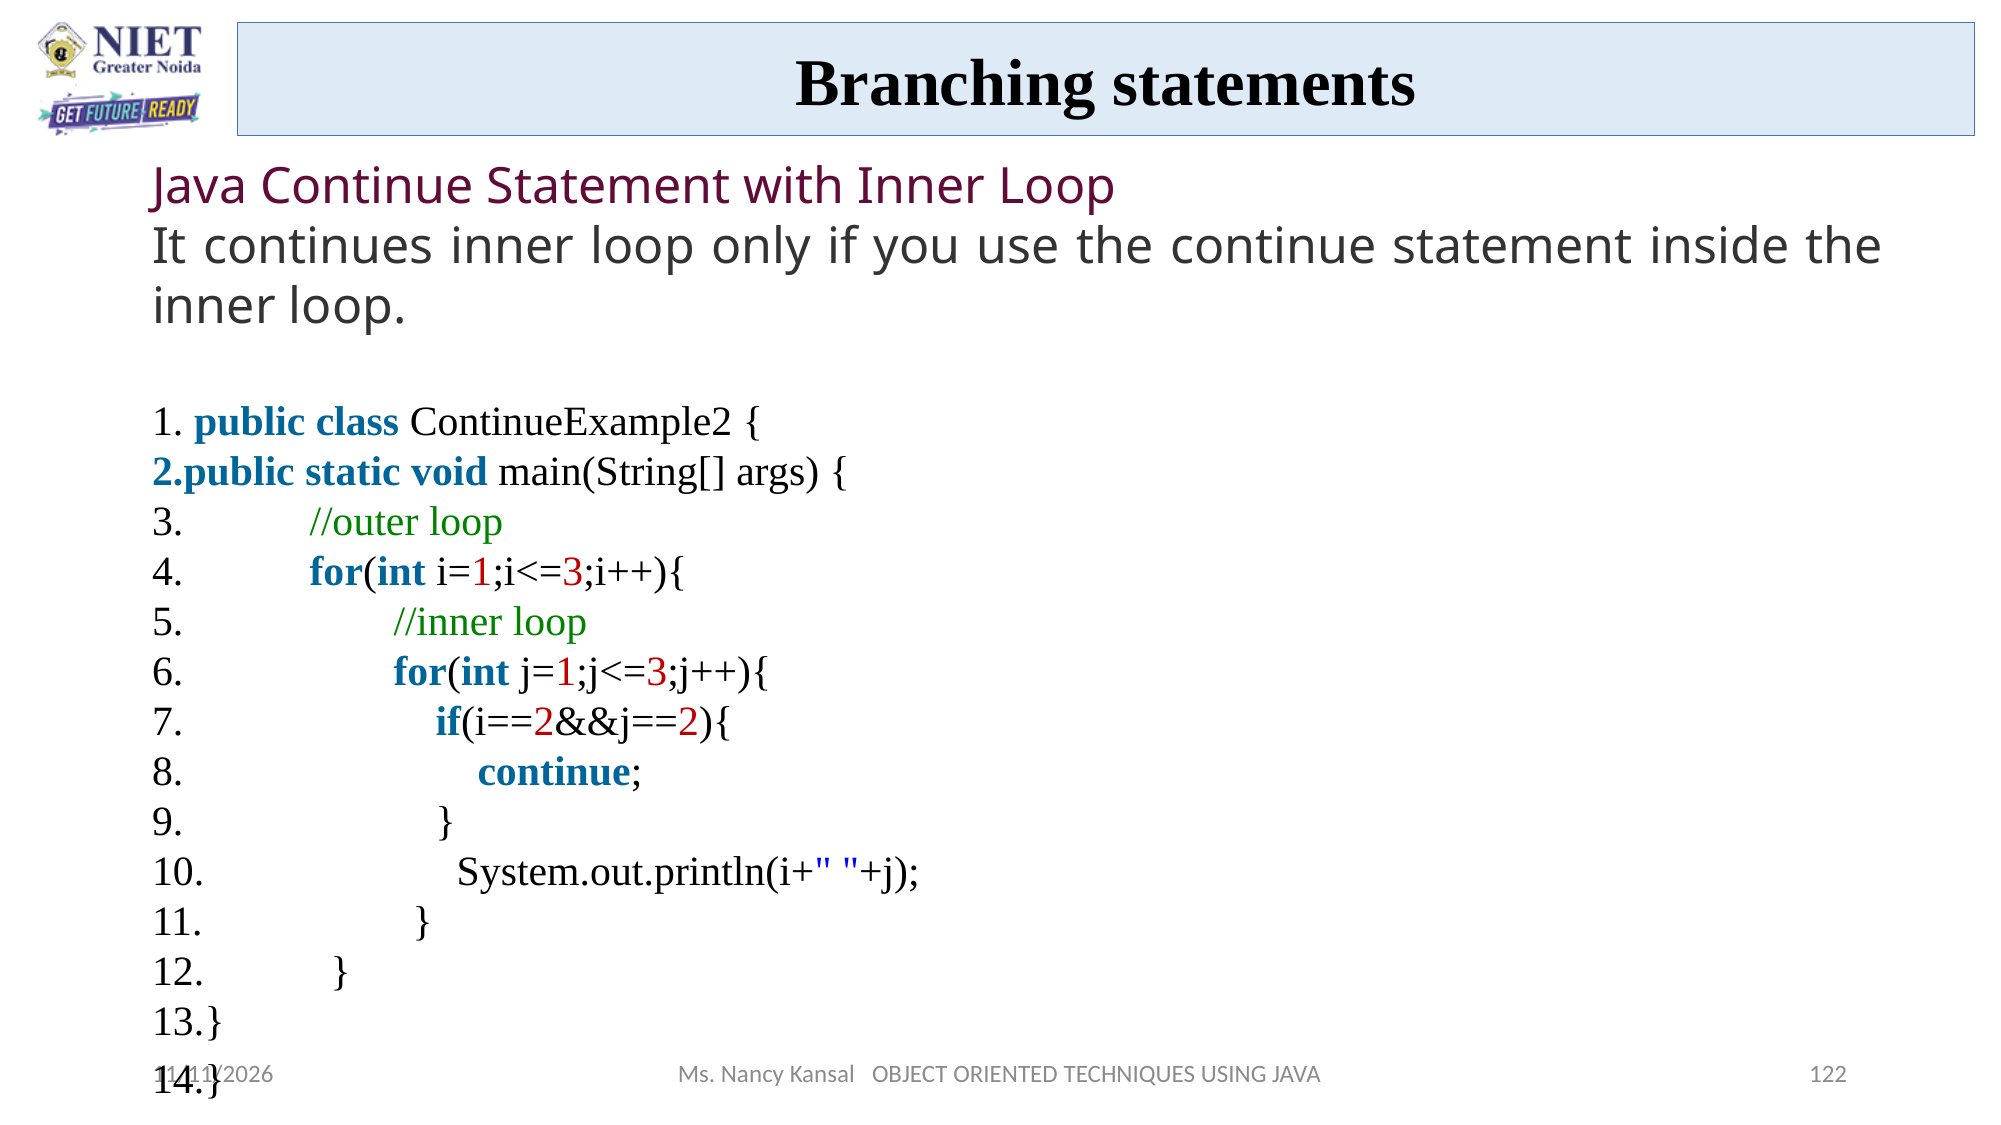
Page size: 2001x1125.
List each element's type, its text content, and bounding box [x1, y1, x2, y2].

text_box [0, 11, 1975, 147]
text_box Java Continue Statement with Inner Loop It continues inner loop only if you use the continue statement inside the inner loop. public class ContinueExample2 { public static void main(String[] args) { //outer loop for(int i=1;i<=3;i++){ //inner loop for(int j=1;j<=3;j++){ if(i==2&&j==2){ continue; } System.out.println(i+" "+j); } } } } [137, 147, 1900, 1125]
slide_number 122 [1412, 1042, 1863, 1103]
